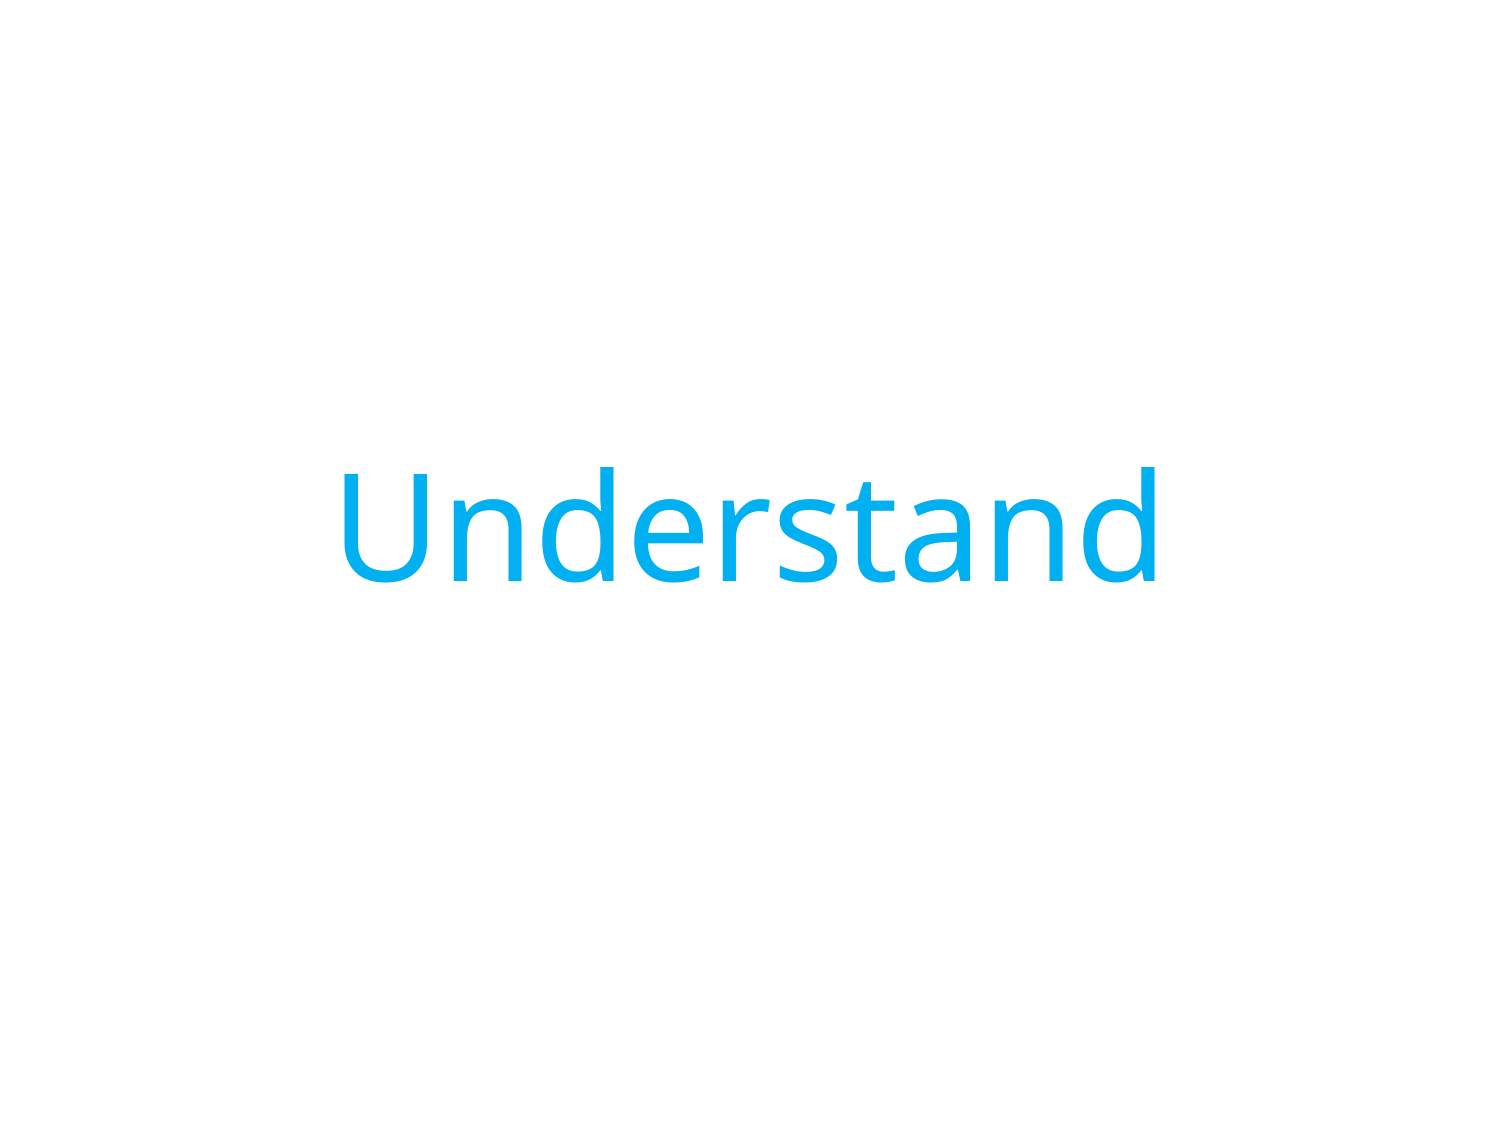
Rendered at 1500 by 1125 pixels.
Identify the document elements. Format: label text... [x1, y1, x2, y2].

title Understand [112, 420, 1388, 621]
